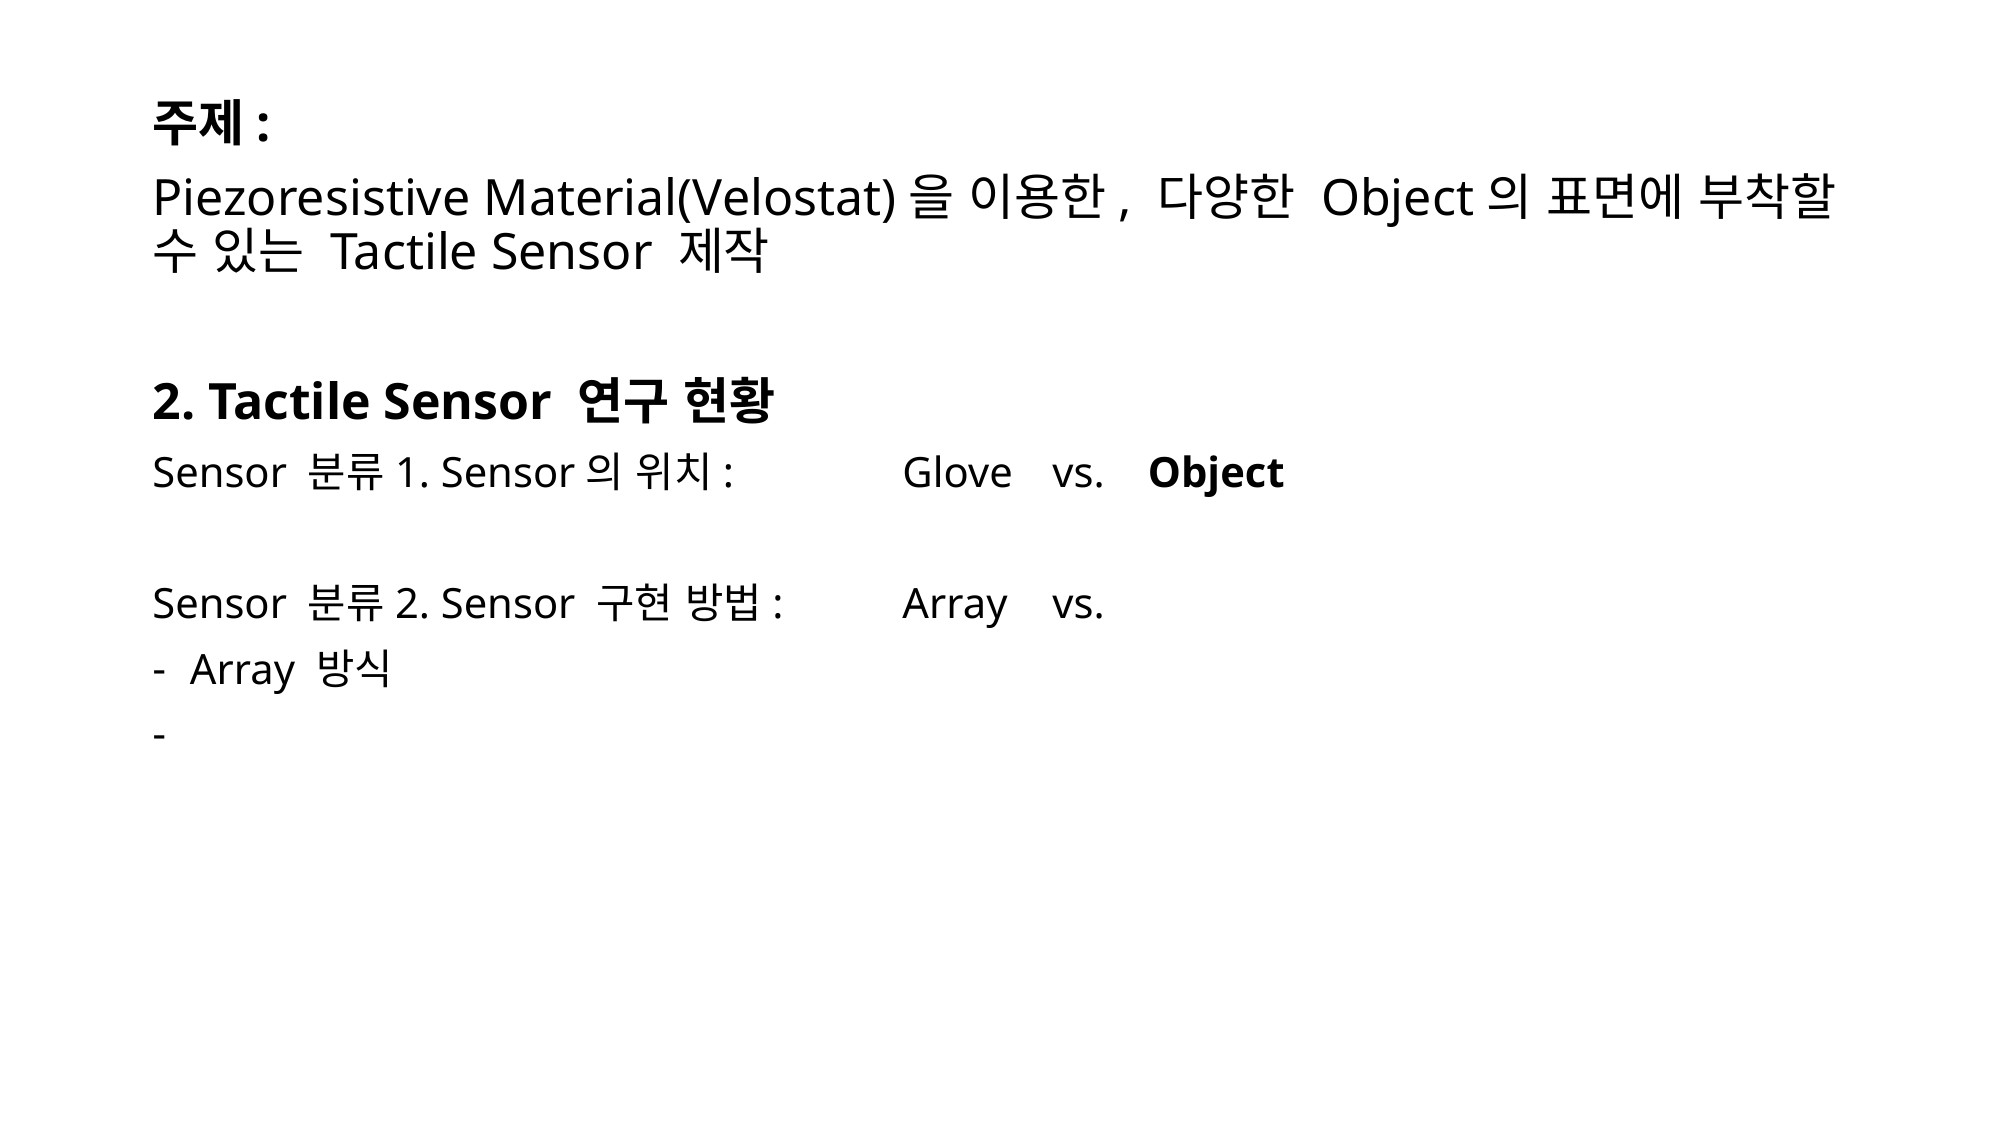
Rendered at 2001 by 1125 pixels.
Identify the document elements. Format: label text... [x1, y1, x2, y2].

list 주제: Piezoresistive Material(Velostat)을 이용한, 다양한 Object의 표면에 부착할 수 있는 Tactile Sensor 제작 2. Tactile Sensor 연구 현황 Sensor 분류1. Sensor의 위치: Glove vs. Object Sensor 분류2. Sensor 구현 방법: Array vs. Array 방식 [137, 90, 1863, 1014]
